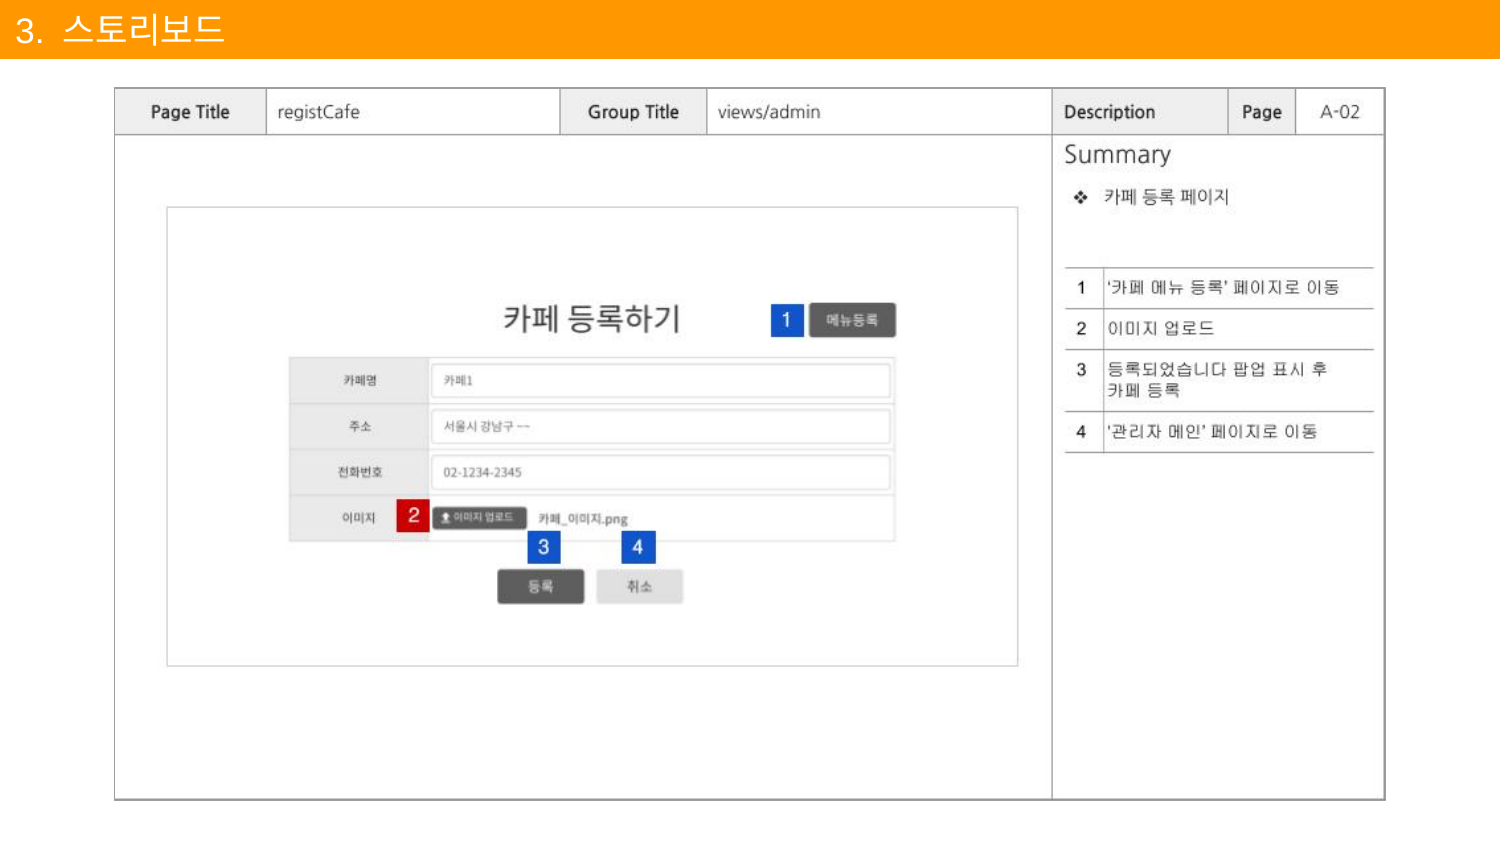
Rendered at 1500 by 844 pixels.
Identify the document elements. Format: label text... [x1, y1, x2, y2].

picture [114, 88, 1385, 800]
text_box 3. 스토리보드 [0, 0, 1500, 59]
